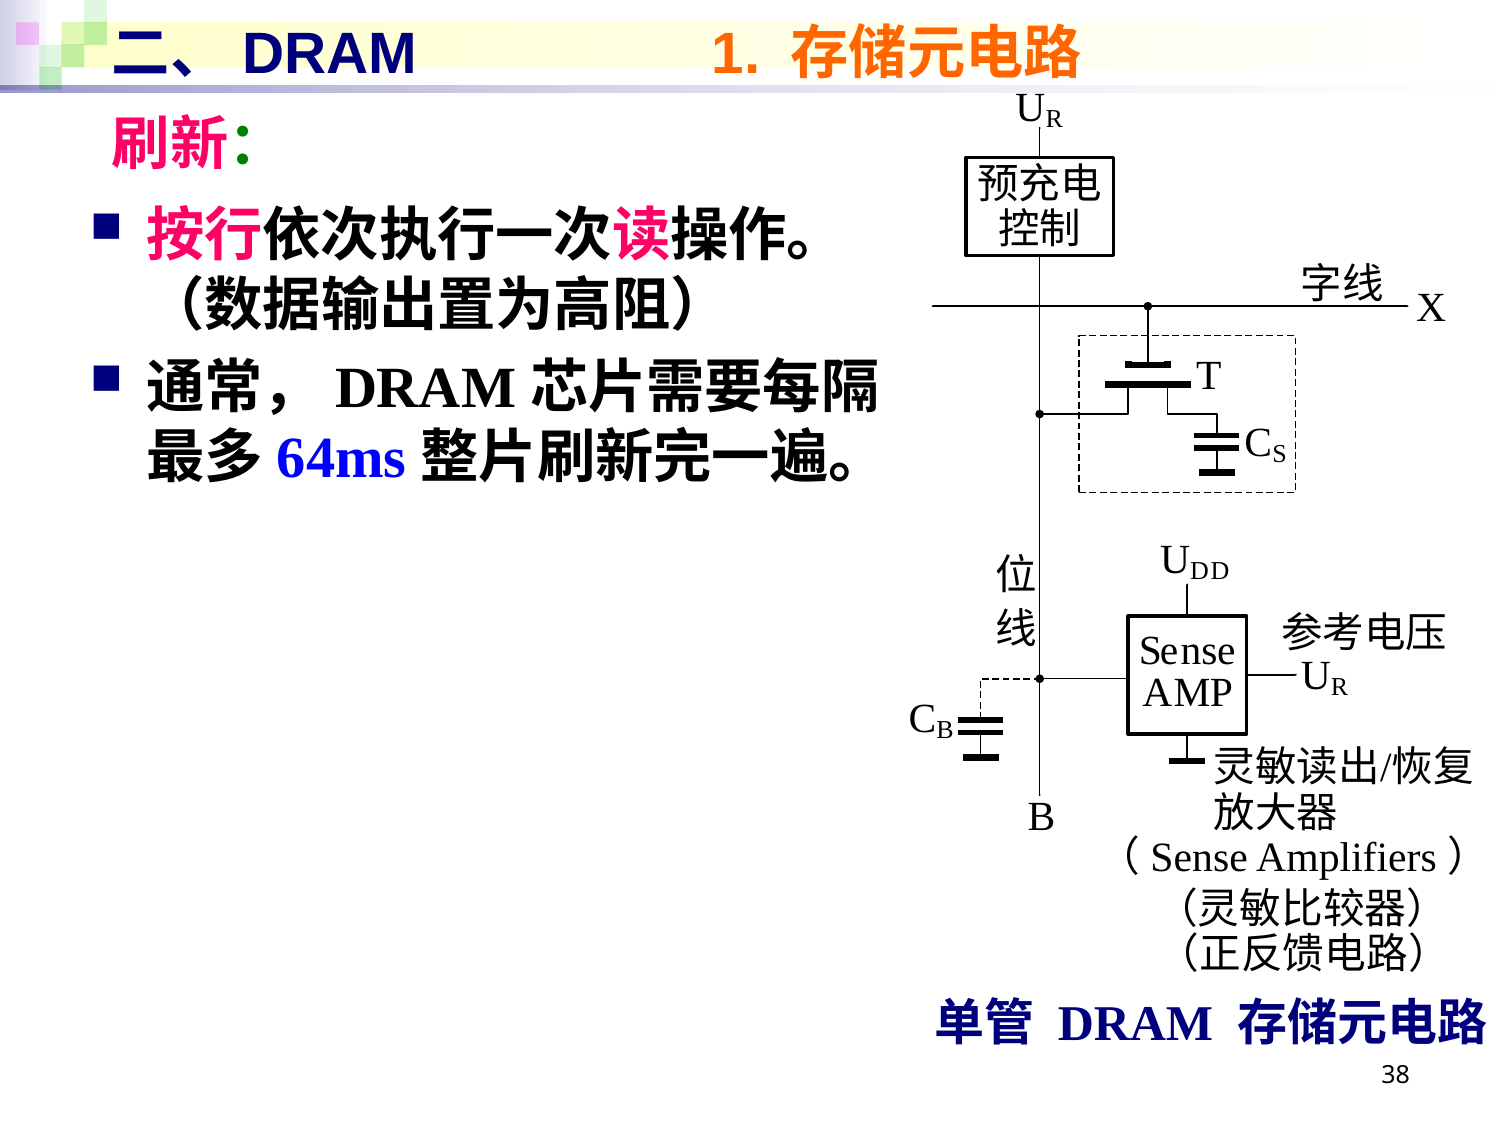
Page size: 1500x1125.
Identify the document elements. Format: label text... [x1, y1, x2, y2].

text_box （Sense Amplifiers） [1083, 822, 1500, 888]
text_box 单管 DRAM 存储元电路 [928, 982, 1500, 1058]
text_box （灵敏比较器） [1141, 874, 1464, 939]
text_box （正反馈电路） [1142, 919, 1465, 985]
slide_number 38 [1074, 1058, 1426, 1101]
text_box 刷新： [96, 98, 874, 185]
picture [879, 66, 1495, 861]
list 按行依次执行一次读操作。 （数据输出置为高阻） 通常，DRAM芯片需要每隔最多64ms整片刷新完一遍。 [74, 189, 928, 1059]
title 二、DRAM 1. 存储元电路 [96, 6, 1448, 94]
